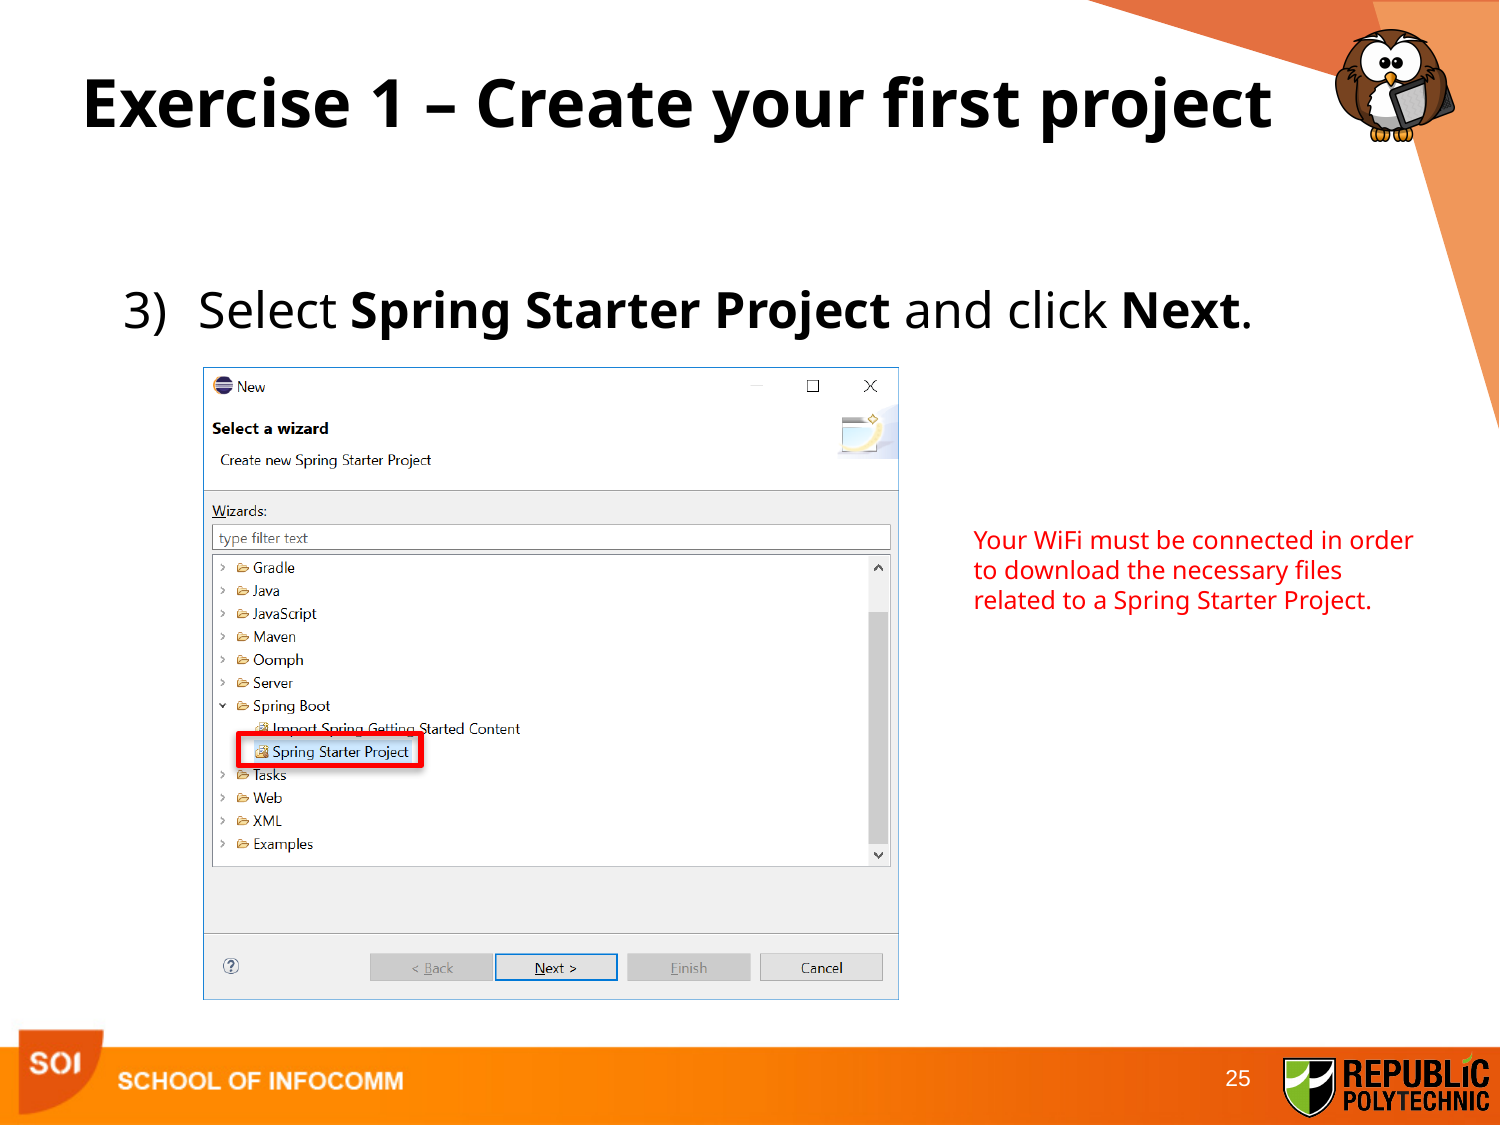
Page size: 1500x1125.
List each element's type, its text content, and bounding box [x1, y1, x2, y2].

picture [0, 0, 1500, 1125]
text_box Exercise 1 – Create your first project [66, 53, 1349, 227]
text_box Your WiFi must be connected in order to download the necessary files related to a Spring Starter Project. [958, 517, 1431, 622]
slide_number 25 [1210, 1056, 1500, 1117]
list Select Spring Starter Project and click Next. [109, 270, 1336, 888]
